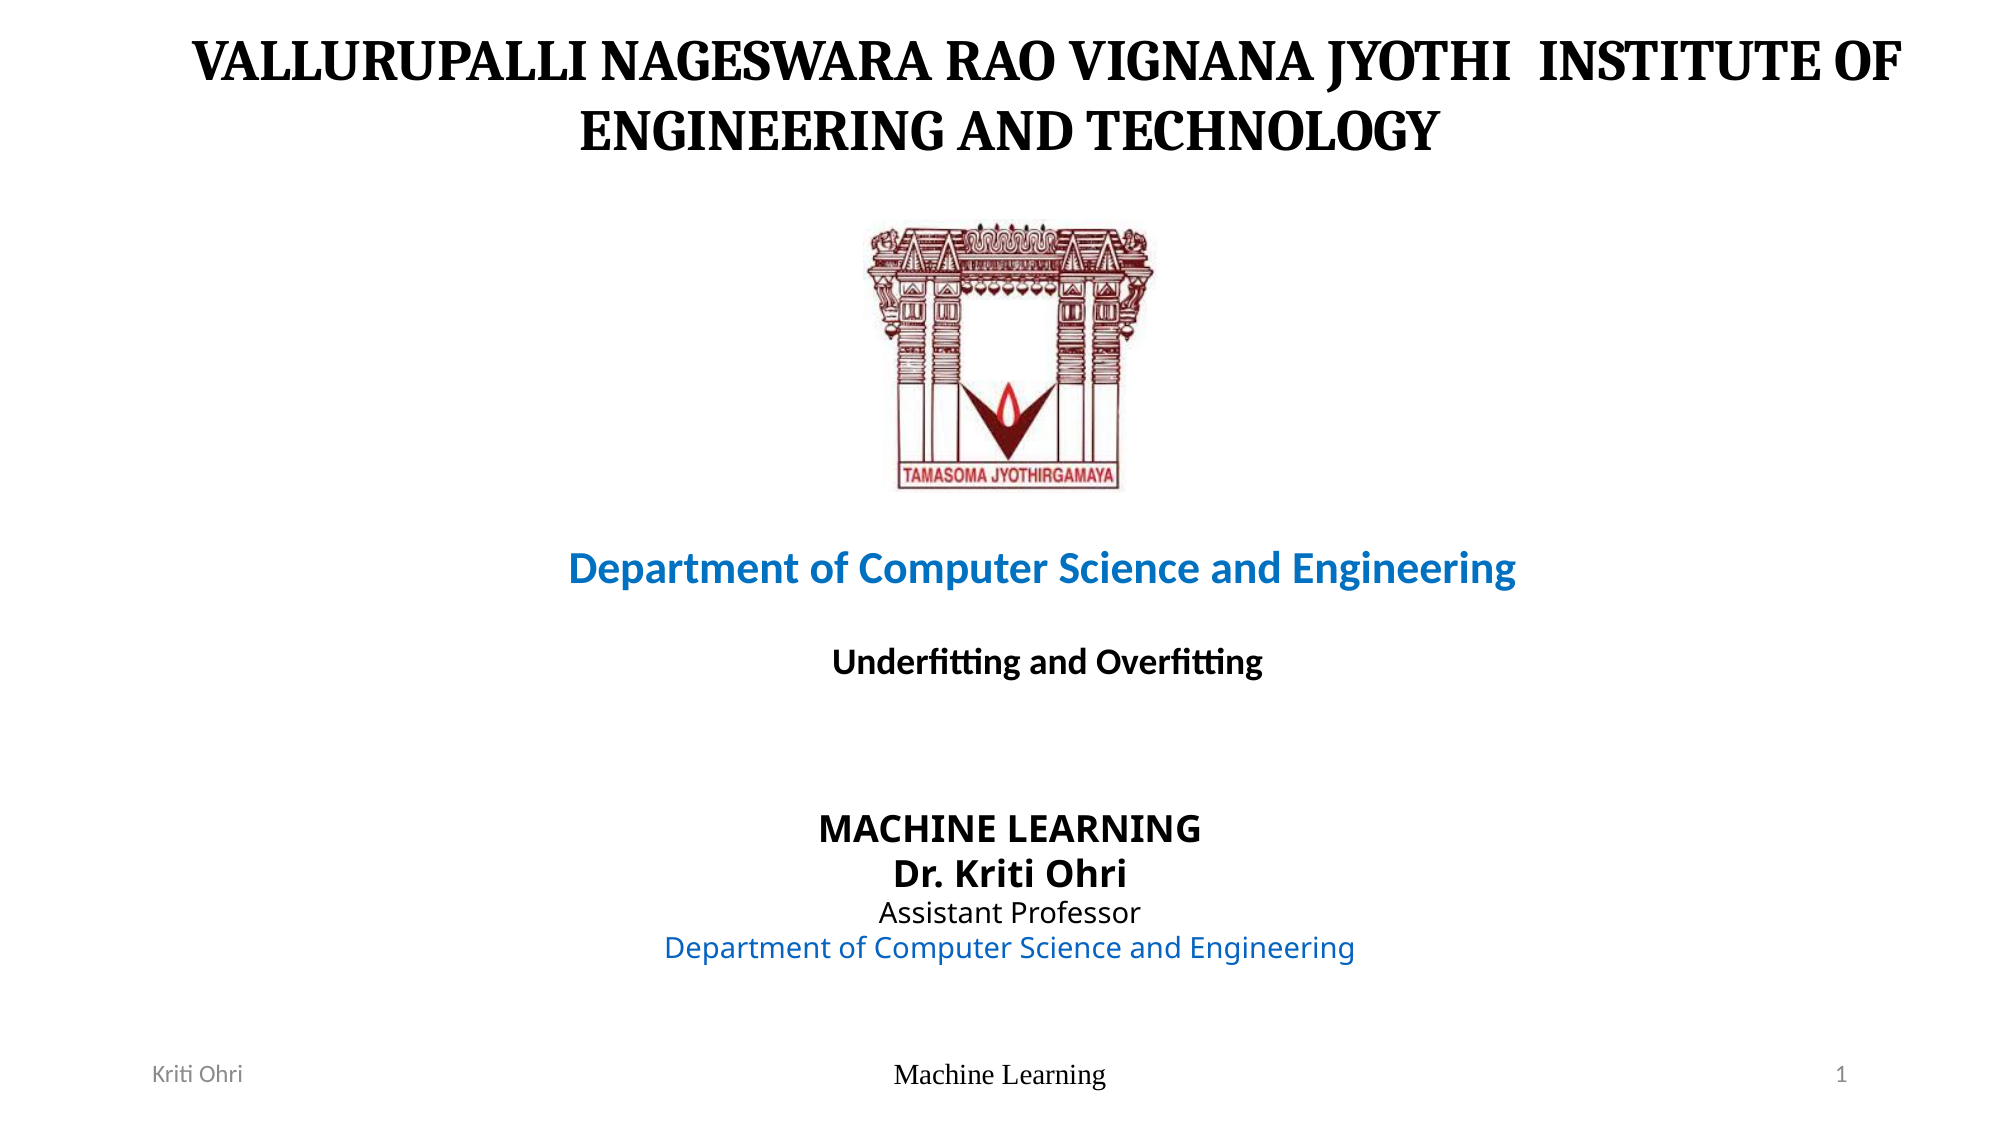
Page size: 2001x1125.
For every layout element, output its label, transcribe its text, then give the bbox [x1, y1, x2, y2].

slide_number Kriti Ohri [137, 1042, 588, 1103]
slide_number 1 [1412, 1042, 1863, 1103]
picture [863, 219, 1158, 493]
footer Machine Learning [662, 1042, 1338, 1103]
text_box MACHINE LEARNING Dr. Kriti Ohri Assistant Professor Department of Computer Science and Engineering [649, 777, 1372, 977]
text_box VALLURUPALLI NAGESWARA RAO VIGNANA JYOTHI INSTITUTE OF ENGINEERING AND TECHNOLOGY Department of Computer Science and Engineering Underfitting and Overfitting [42, 15, 1979, 735]
